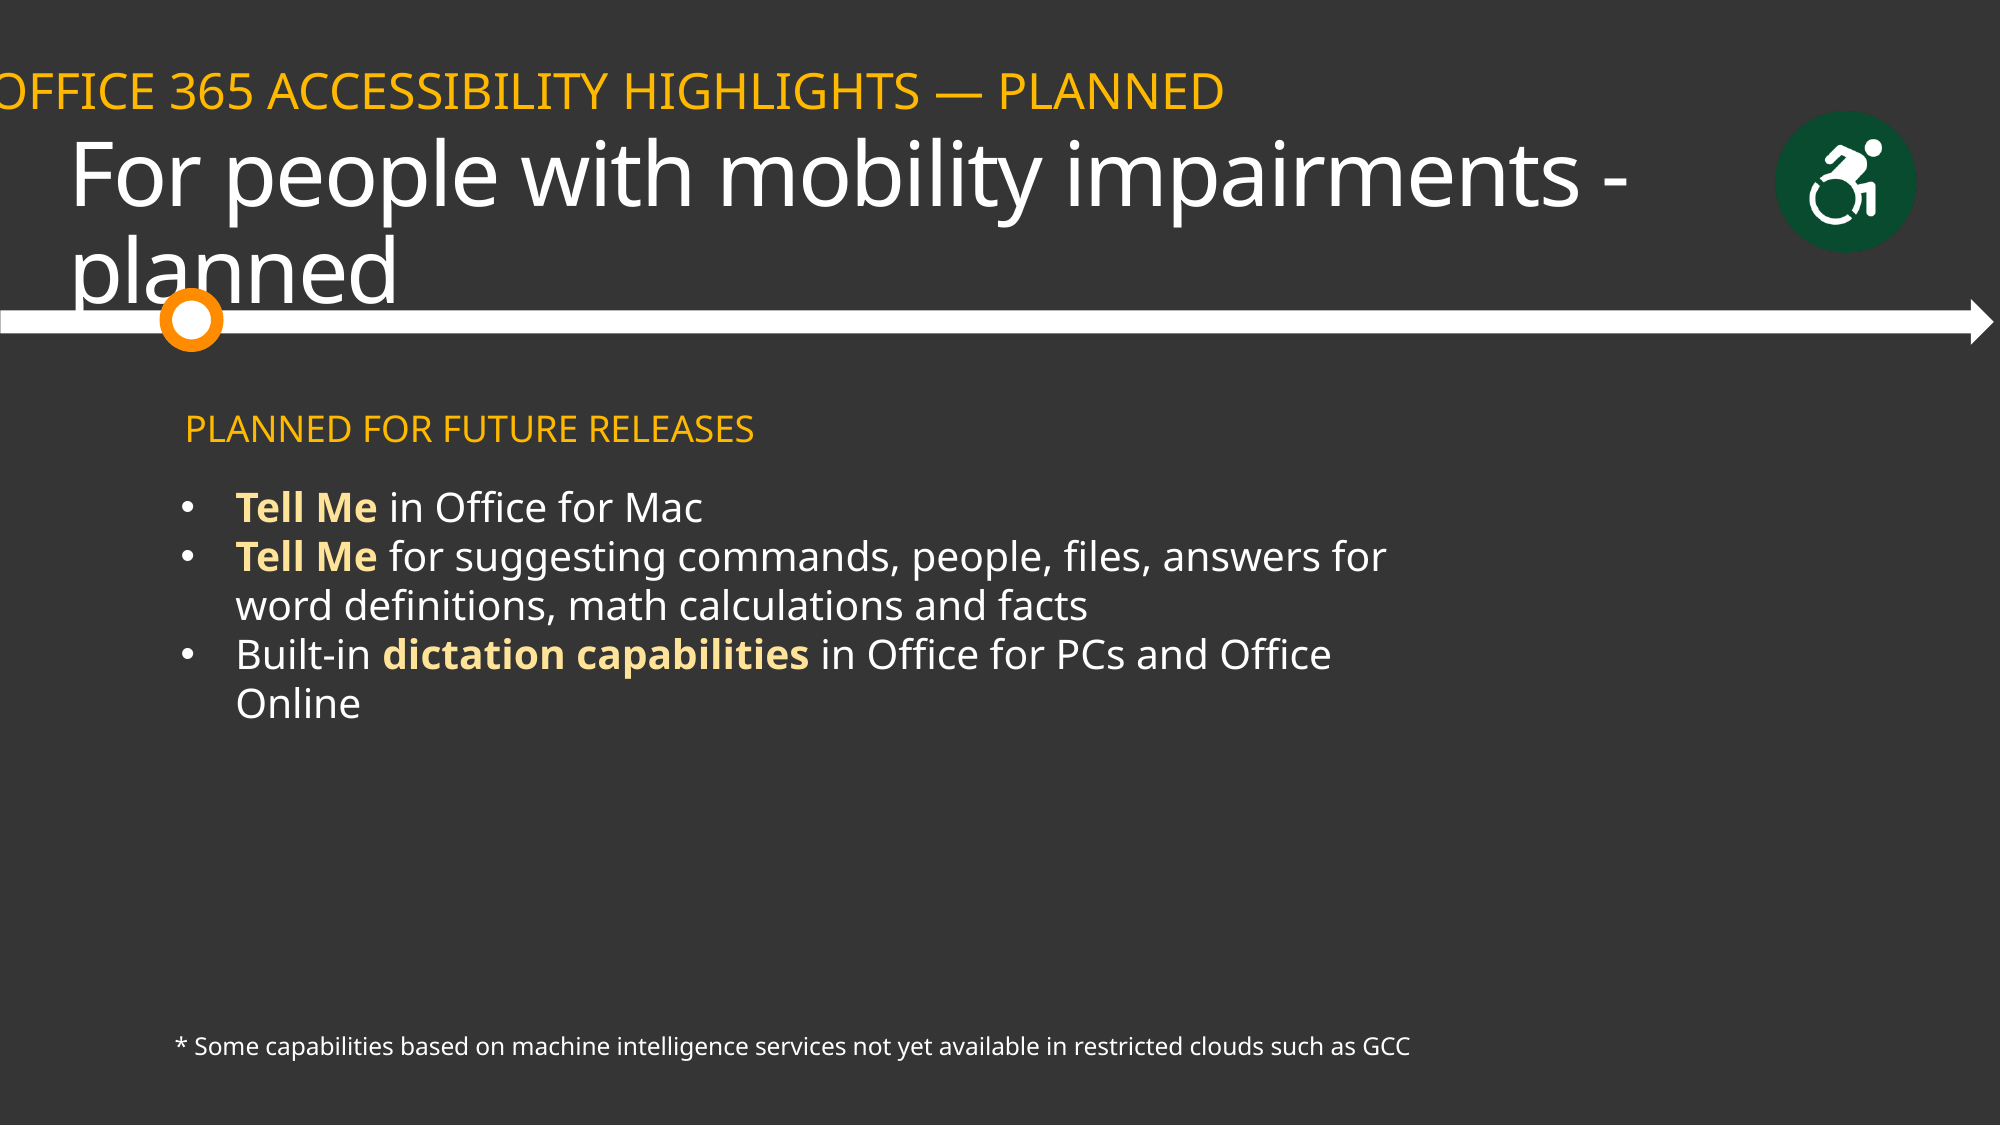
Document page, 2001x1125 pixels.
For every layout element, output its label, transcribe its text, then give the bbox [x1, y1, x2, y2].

text_box Tell Me in Office for Mac Tell Me for suggesting commands, people, files, answers for word definitions, math calculations and facts Built-in dictation capabilities in Office for PCs and Office Online [165, 474, 1455, 779]
text_box [165, 294, 218, 346]
text_box * Some capabilities based on machine intelligence services not yet available in restricted clouds such as GCC [144, 1021, 1443, 1075]
picture [1772, 109, 1917, 254]
text_box [214, 298, 1994, 345]
title For people with mobility impairments - planned [44, 113, 1956, 262]
text_box [0, 310, 169, 334]
text_box Office 365 Accessibility Highlights — Planned [0, 52, 1242, 187]
text_box PLANNED FOR FUTURE RELEASES [169, 398, 771, 458]
